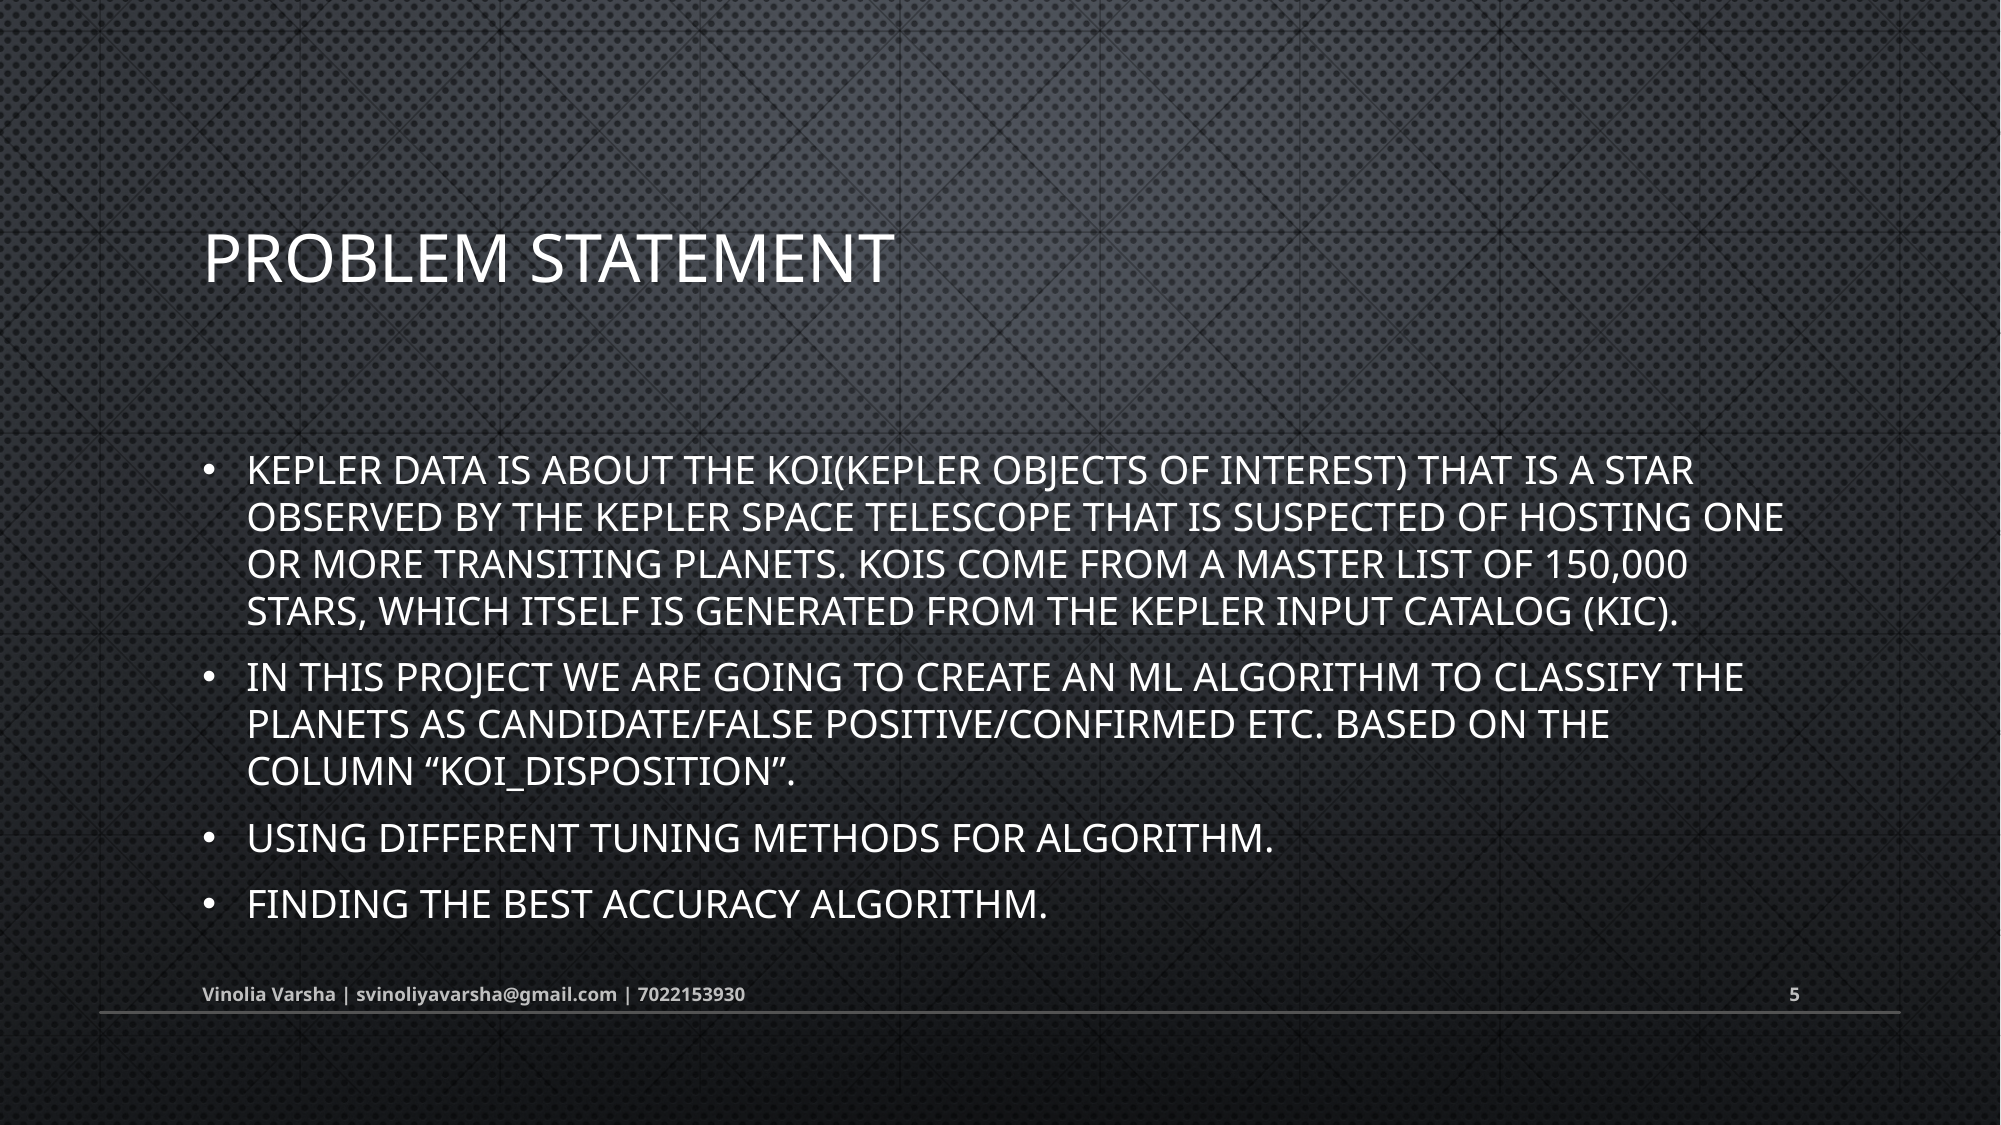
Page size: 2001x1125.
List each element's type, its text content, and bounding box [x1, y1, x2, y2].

slide_number 5 [1724, 965, 1816, 1025]
title Problem statement [187, 99, 1813, 413]
list Kepler data is about the KOI(Kepler Objects of Interest) that is a star observed by the Kepler space telescope that is suspected of hosting one or more transiting planets. KOIs come from a master list of 150,000 stars, which itself is generated from the Kepler Input Catalog (KIC). In this project we are going to create an ML algorithm to classify the planets as Candidate/False positive/Confirmed etc. based on the column “koi_disposition”. Using different tuning methods for algorithm. Finding the best accuracy algorithm. [187, 437, 1813, 950]
footer Vinolia Varsha | svinoliyavarsha@gmail.com | 7022153930 [187, 965, 1425, 1025]
